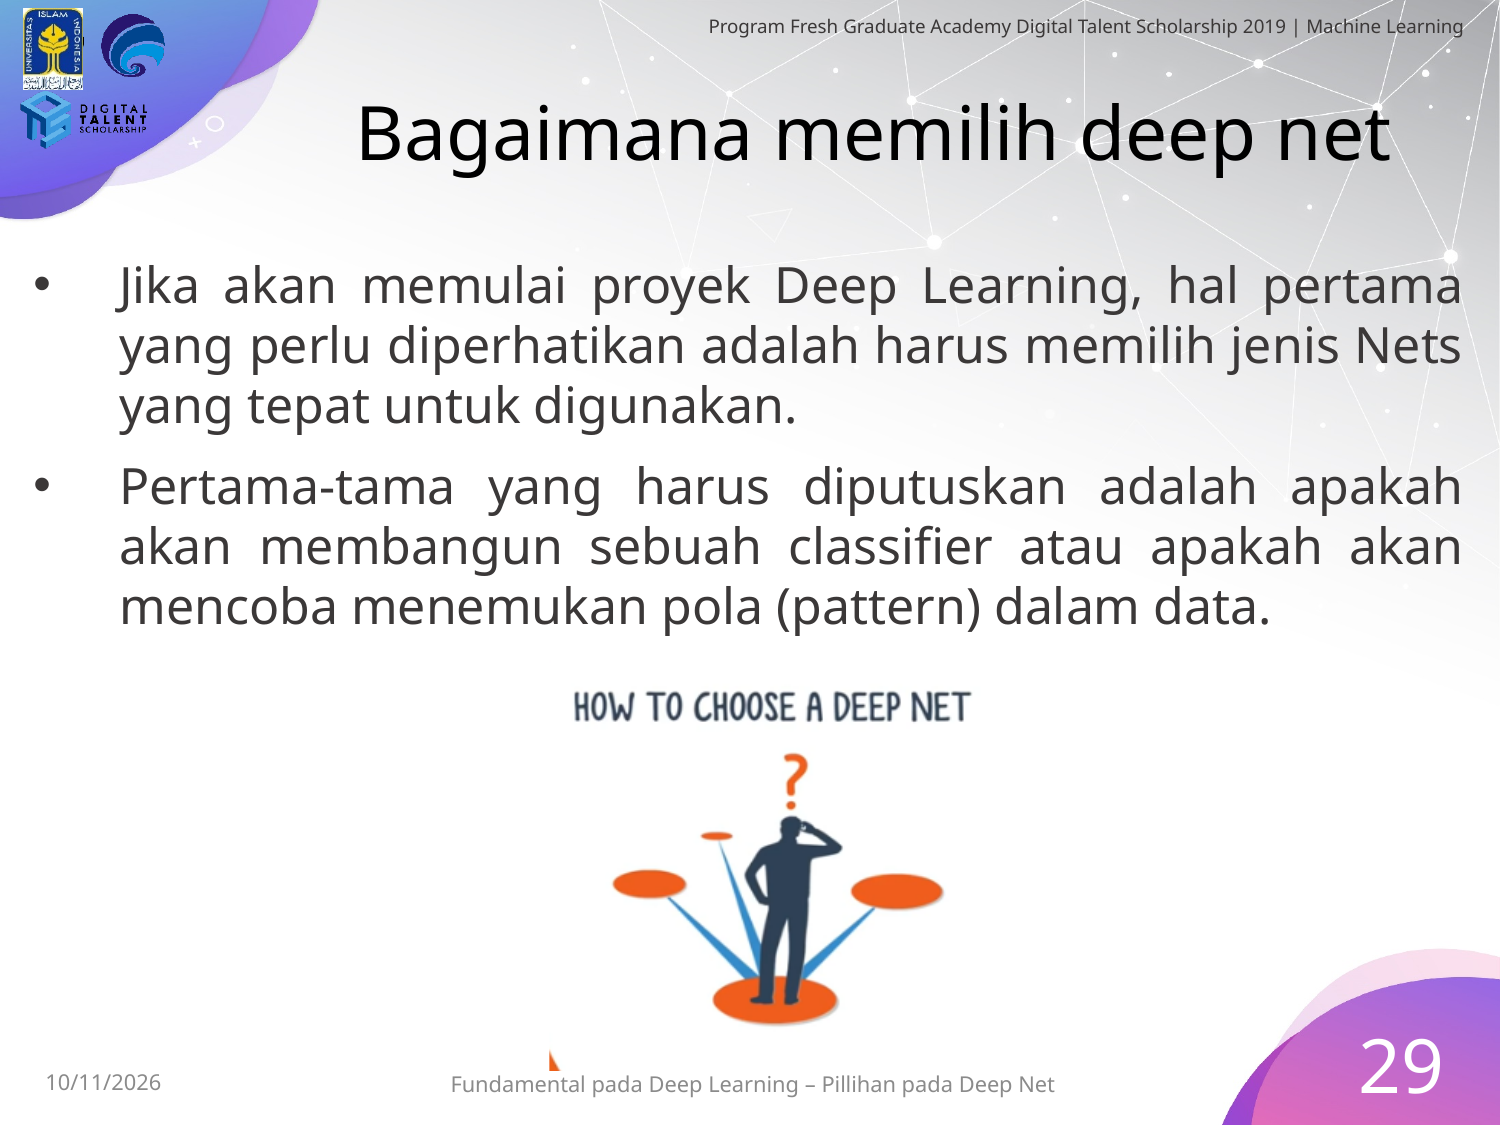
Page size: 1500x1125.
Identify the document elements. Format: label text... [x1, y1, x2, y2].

slide_number 29 [1327, 1025, 1477, 1115]
text_box Jika akan memulai proyek Deep Learning, hal pertama yang perlu diperhatikan adalah harus memilih jenis Nets yang tepat untuk digunakan. Pertama-tama yang harus diputuskan adalah apakah akan membangun sebuah classifier atau apakah akan mencoba menemukan pola (pattern) dalam data. [18, 246, 1479, 662]
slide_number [30, 1053, 272, 1114]
picture [0, 0, 1500, 1125]
footer Fundamental pada Deep Learning – Pillihan pada Deep Net [386, 1053, 1121, 1114]
title Bagaimana memilih deep net [271, 66, 1477, 207]
